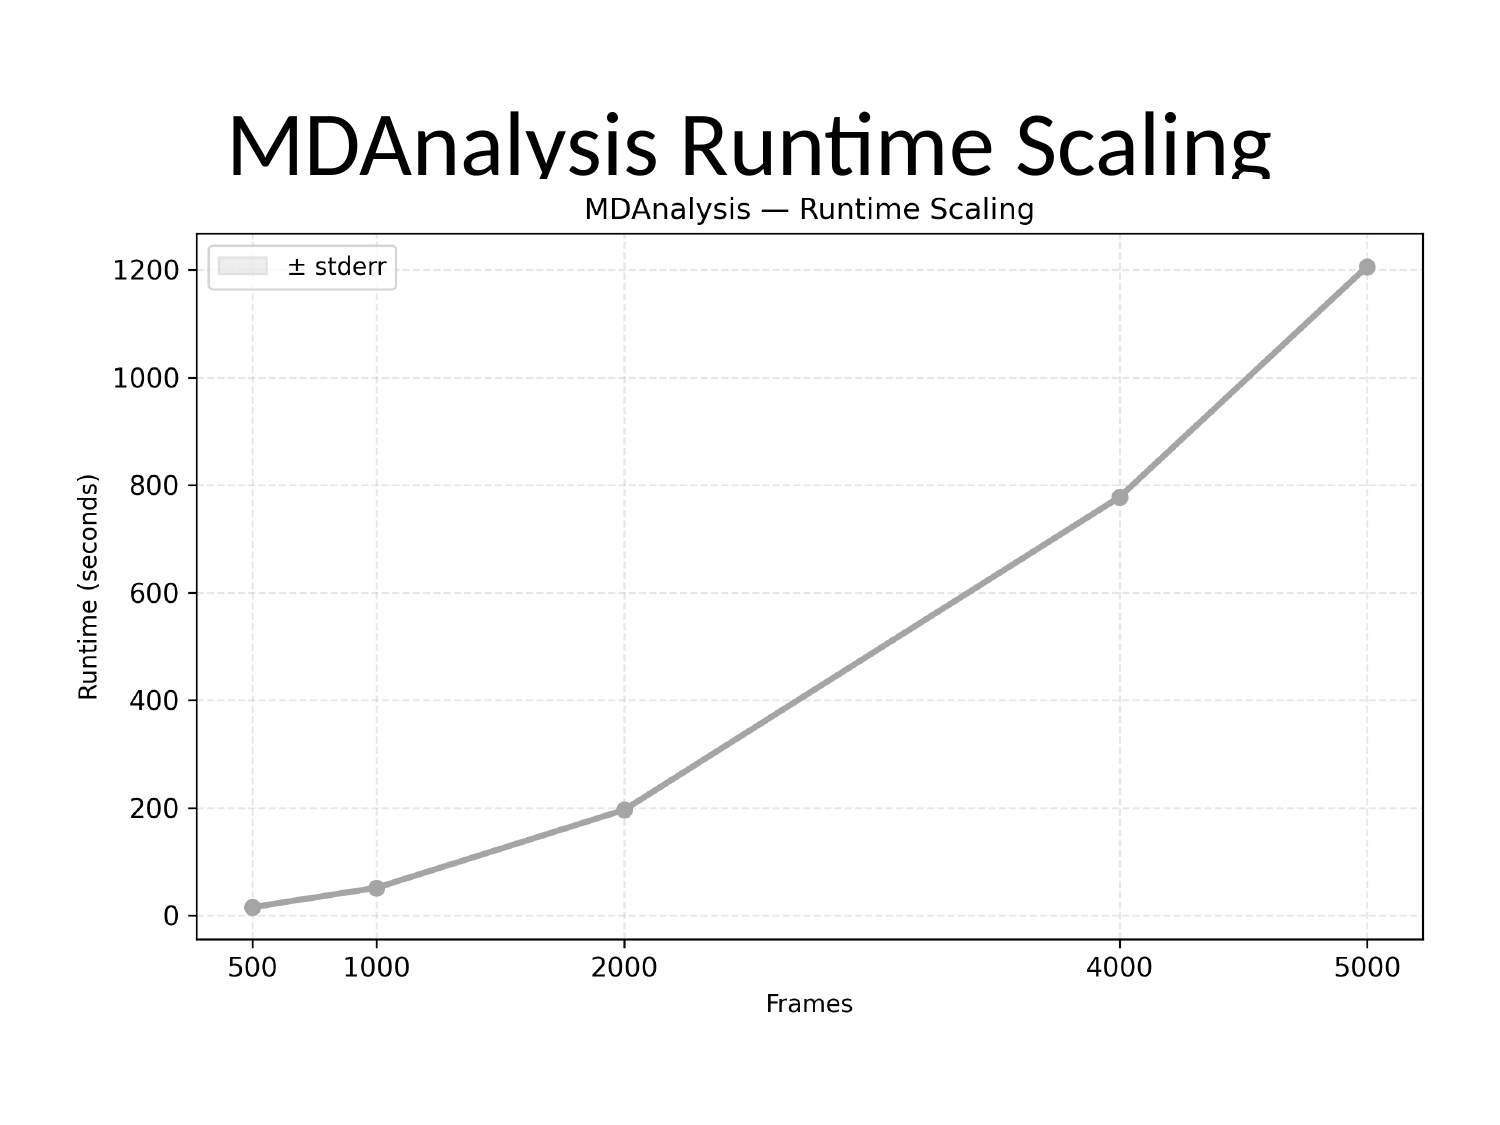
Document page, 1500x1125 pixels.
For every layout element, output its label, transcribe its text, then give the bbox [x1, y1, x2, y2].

picture [59, 179, 1441, 1034]
title MDAnalysis Runtime Scaling [75, 45, 1425, 178]
